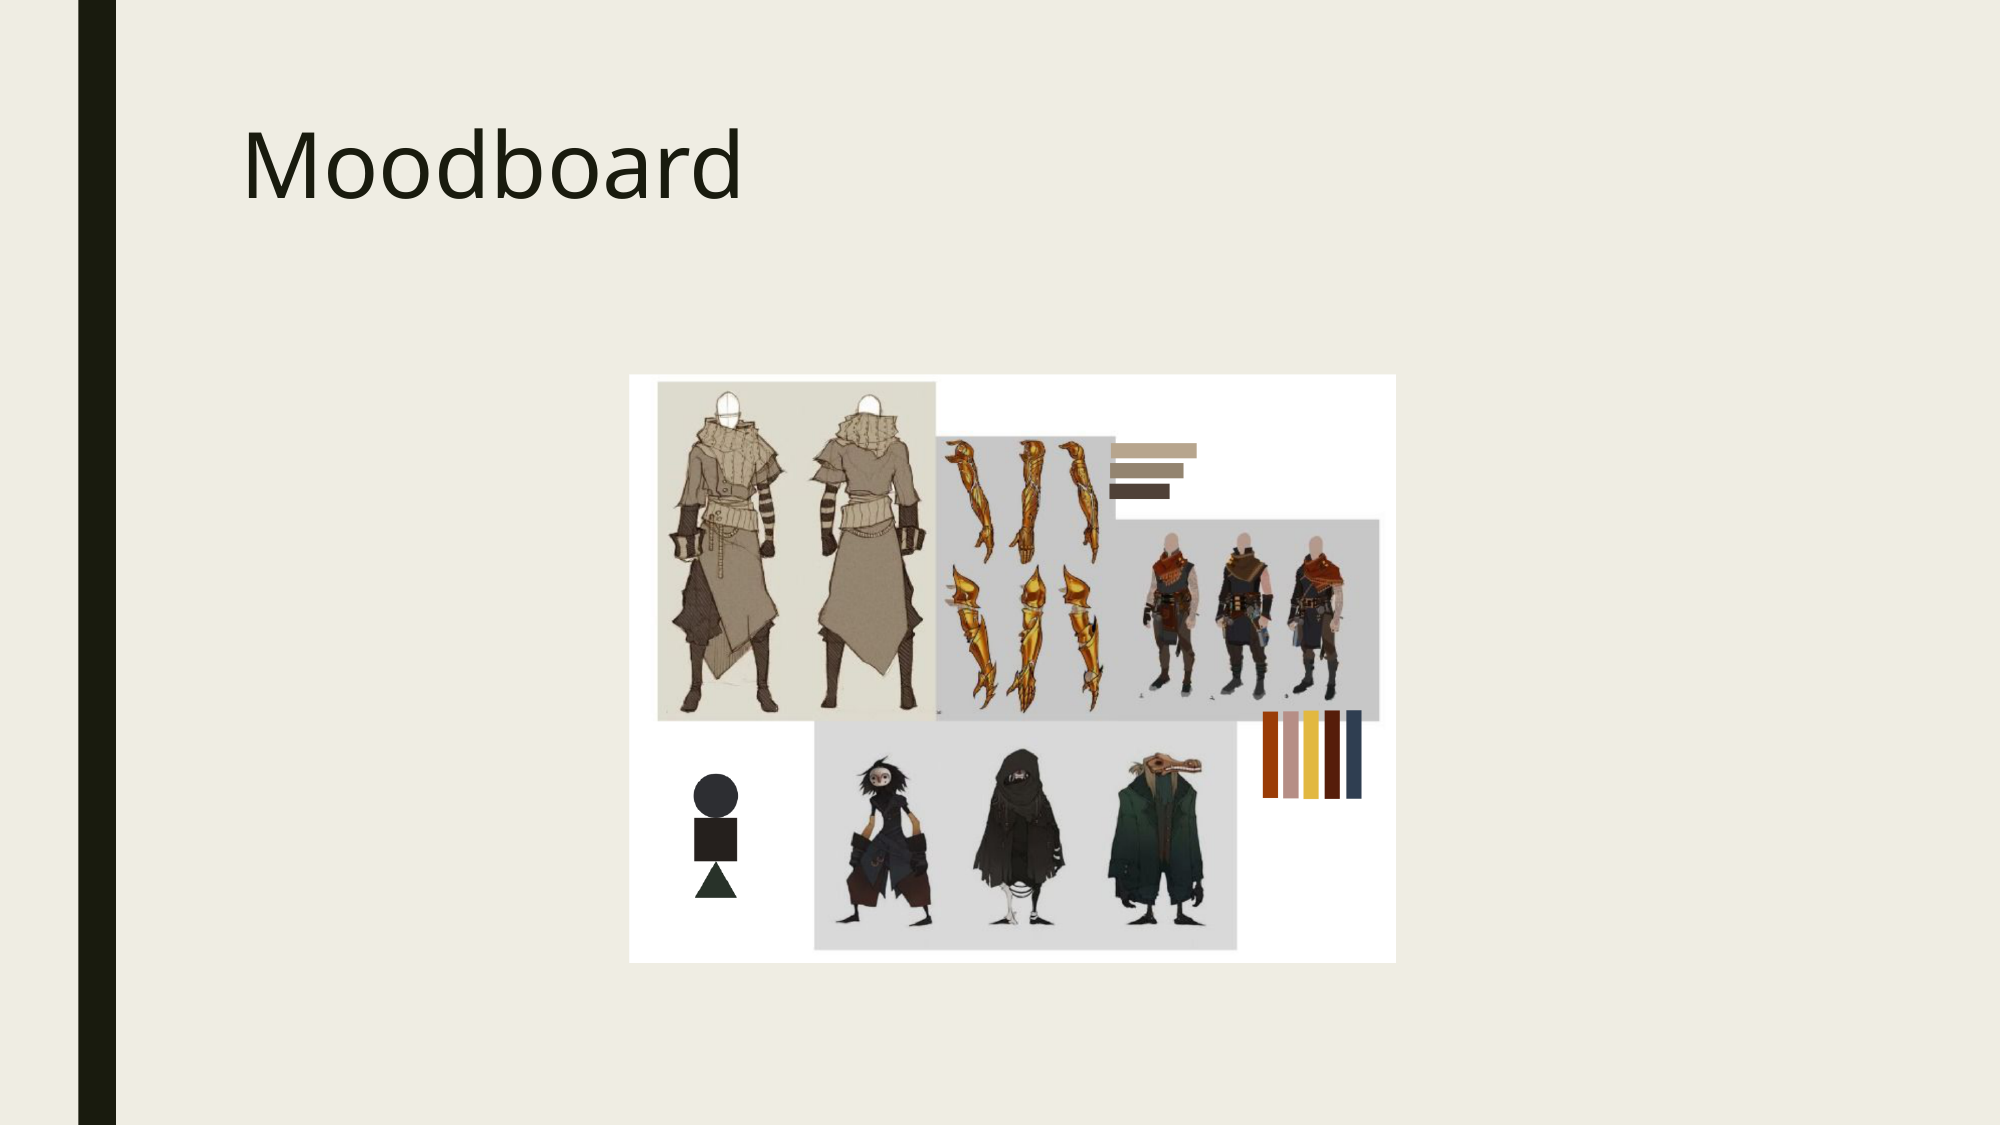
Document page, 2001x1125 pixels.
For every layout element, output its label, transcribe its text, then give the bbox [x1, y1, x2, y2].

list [629, 374, 1396, 963]
title Moodboard [225, 112, 1800, 357]
